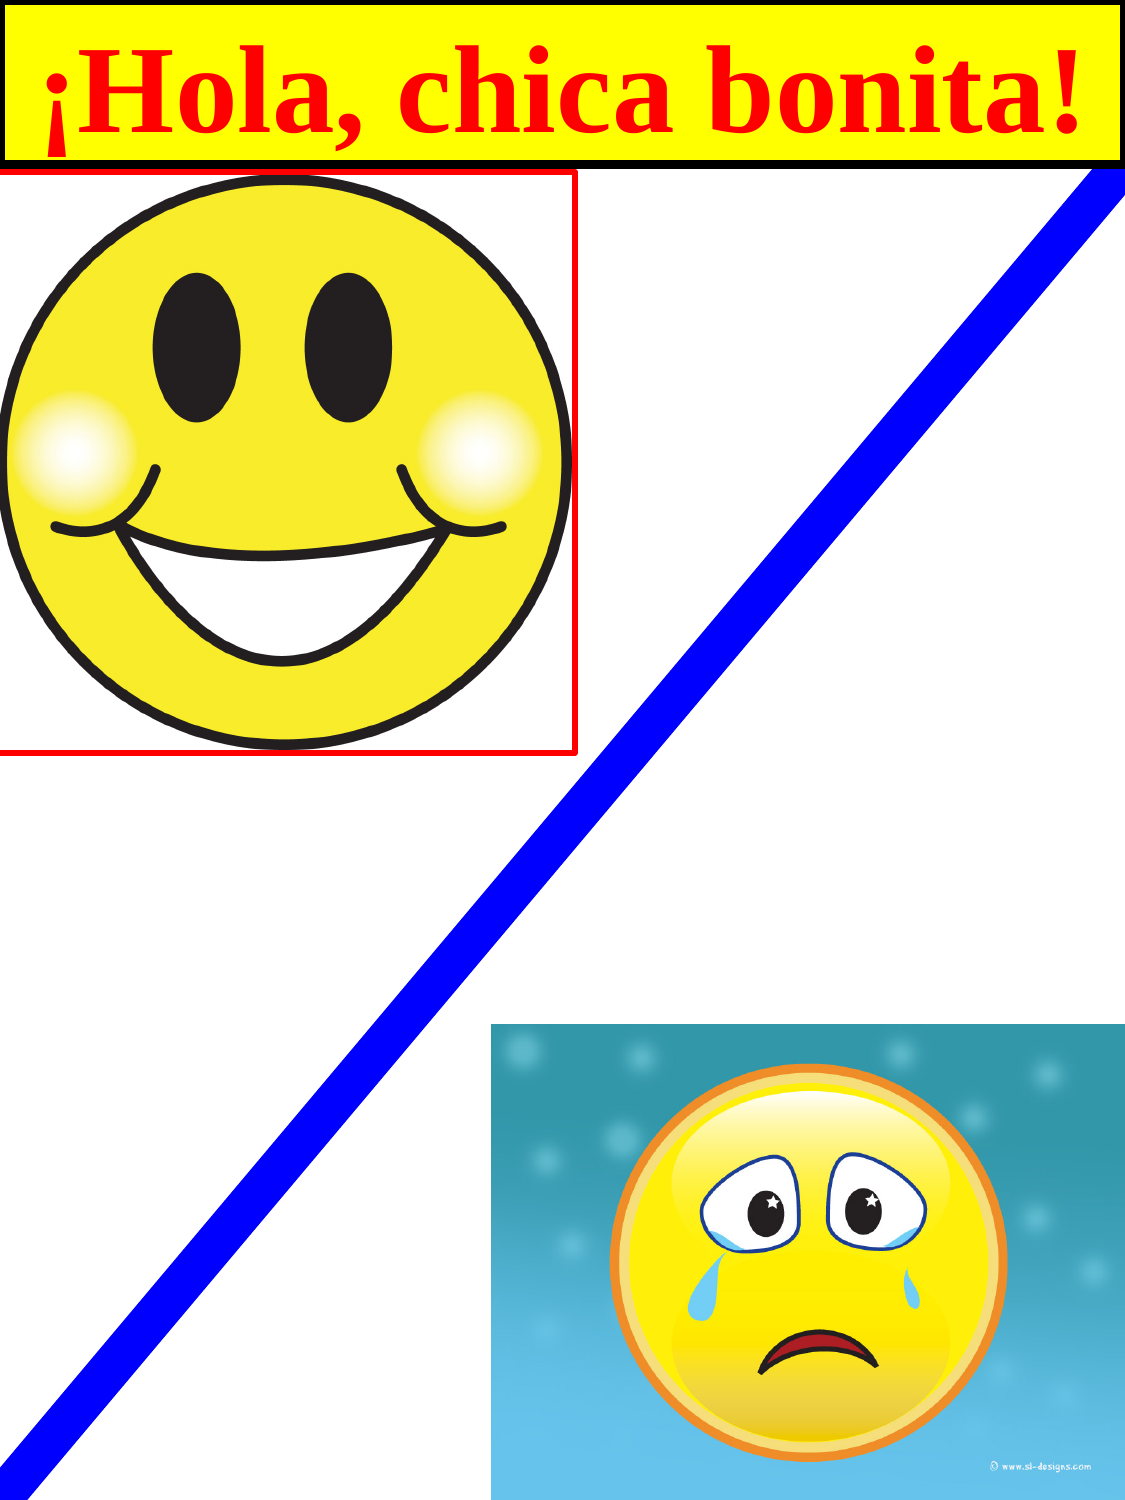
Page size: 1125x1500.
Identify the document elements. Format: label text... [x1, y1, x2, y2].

text_box ¡Hola, chica bonita! [0, 0, 1125, 162]
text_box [0, 162, 1125, 1500]
